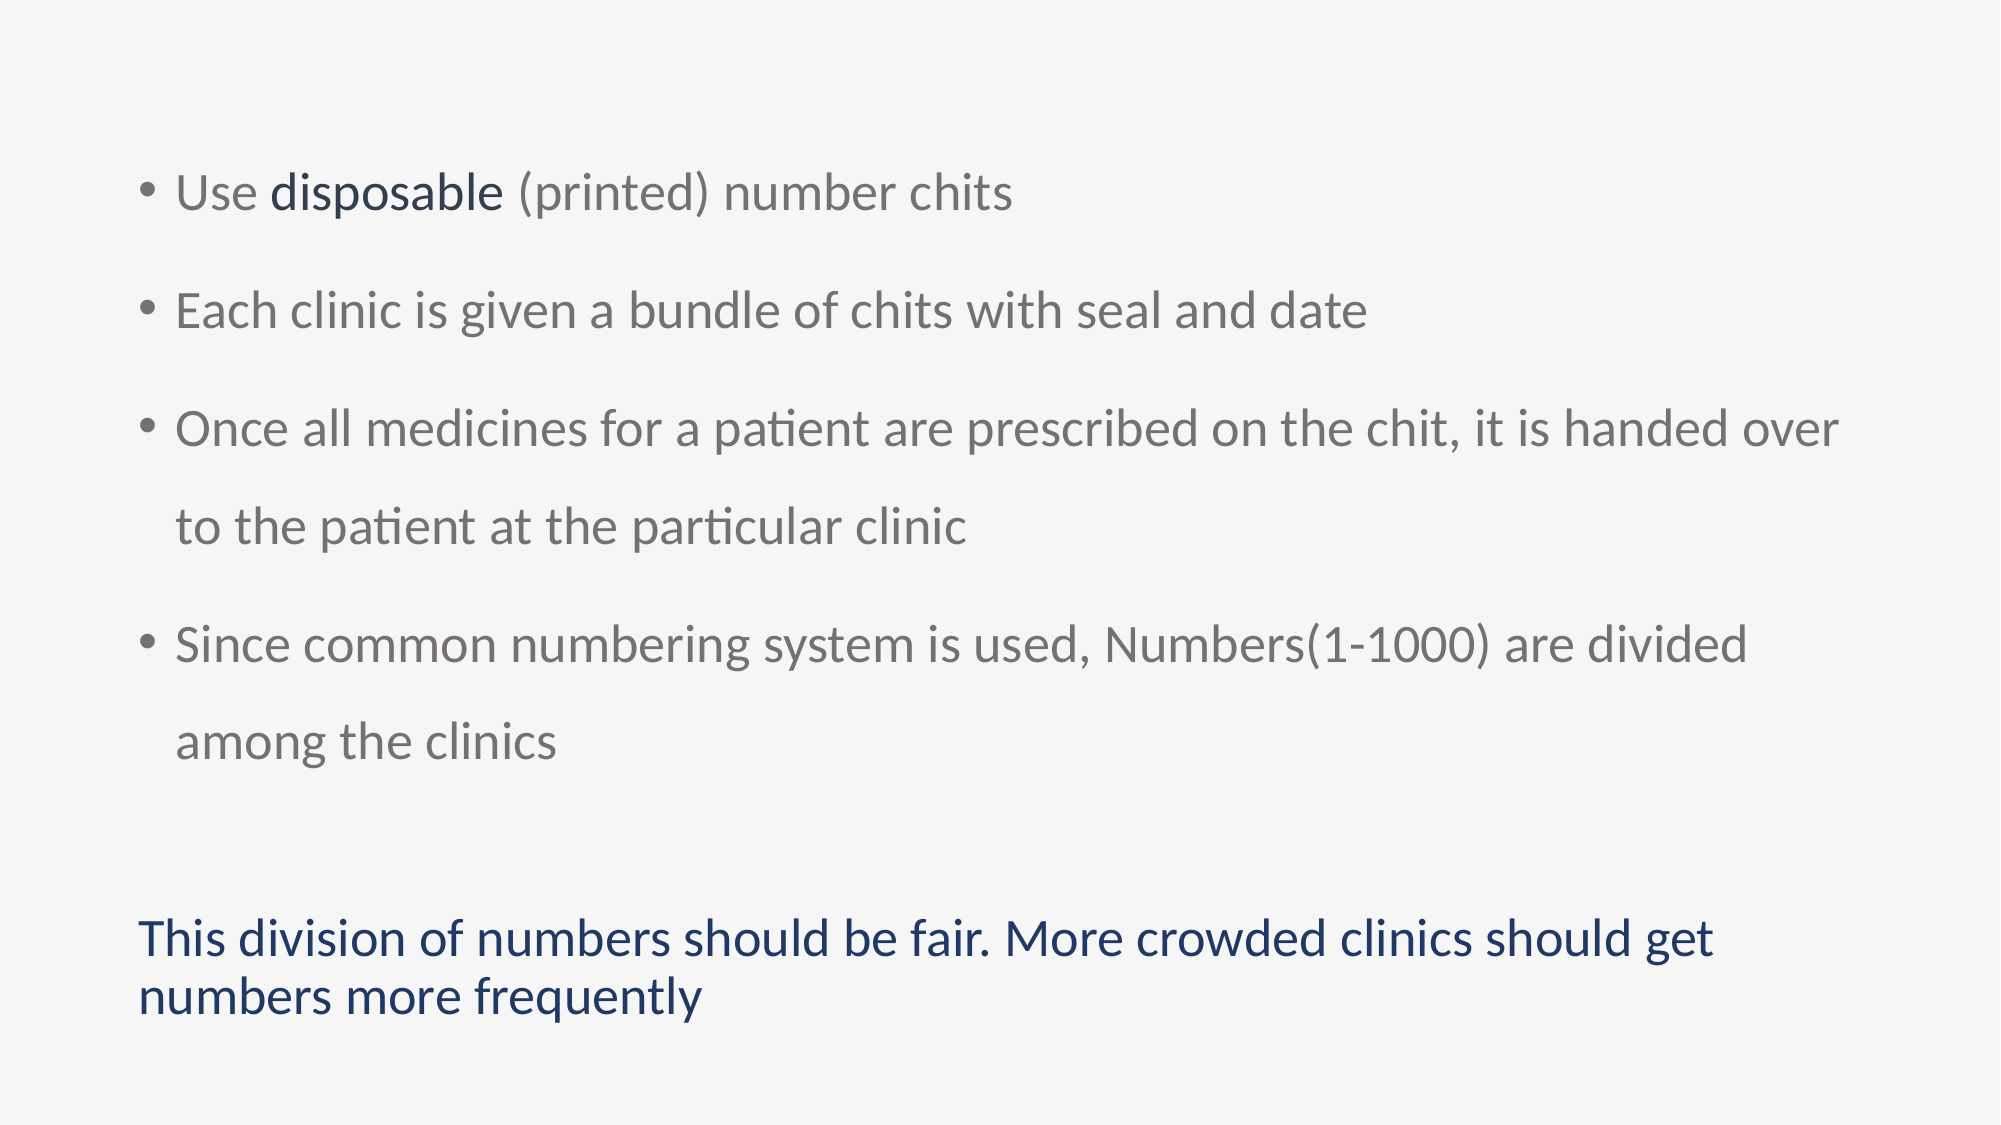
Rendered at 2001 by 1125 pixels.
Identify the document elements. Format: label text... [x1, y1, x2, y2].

list Use disposable (printed) number chits Each clinic is given a bundle of chits with seal and date Once all medicines for a patient are prescribed on the chit, it is handed over to the patient at the particular clinic Since common numbering system is used, Numbers(1-1000) are divided among the clinics This division of numbers should be fair. More crowded clinics should get numbers more frequently [123, 115, 1877, 860]
